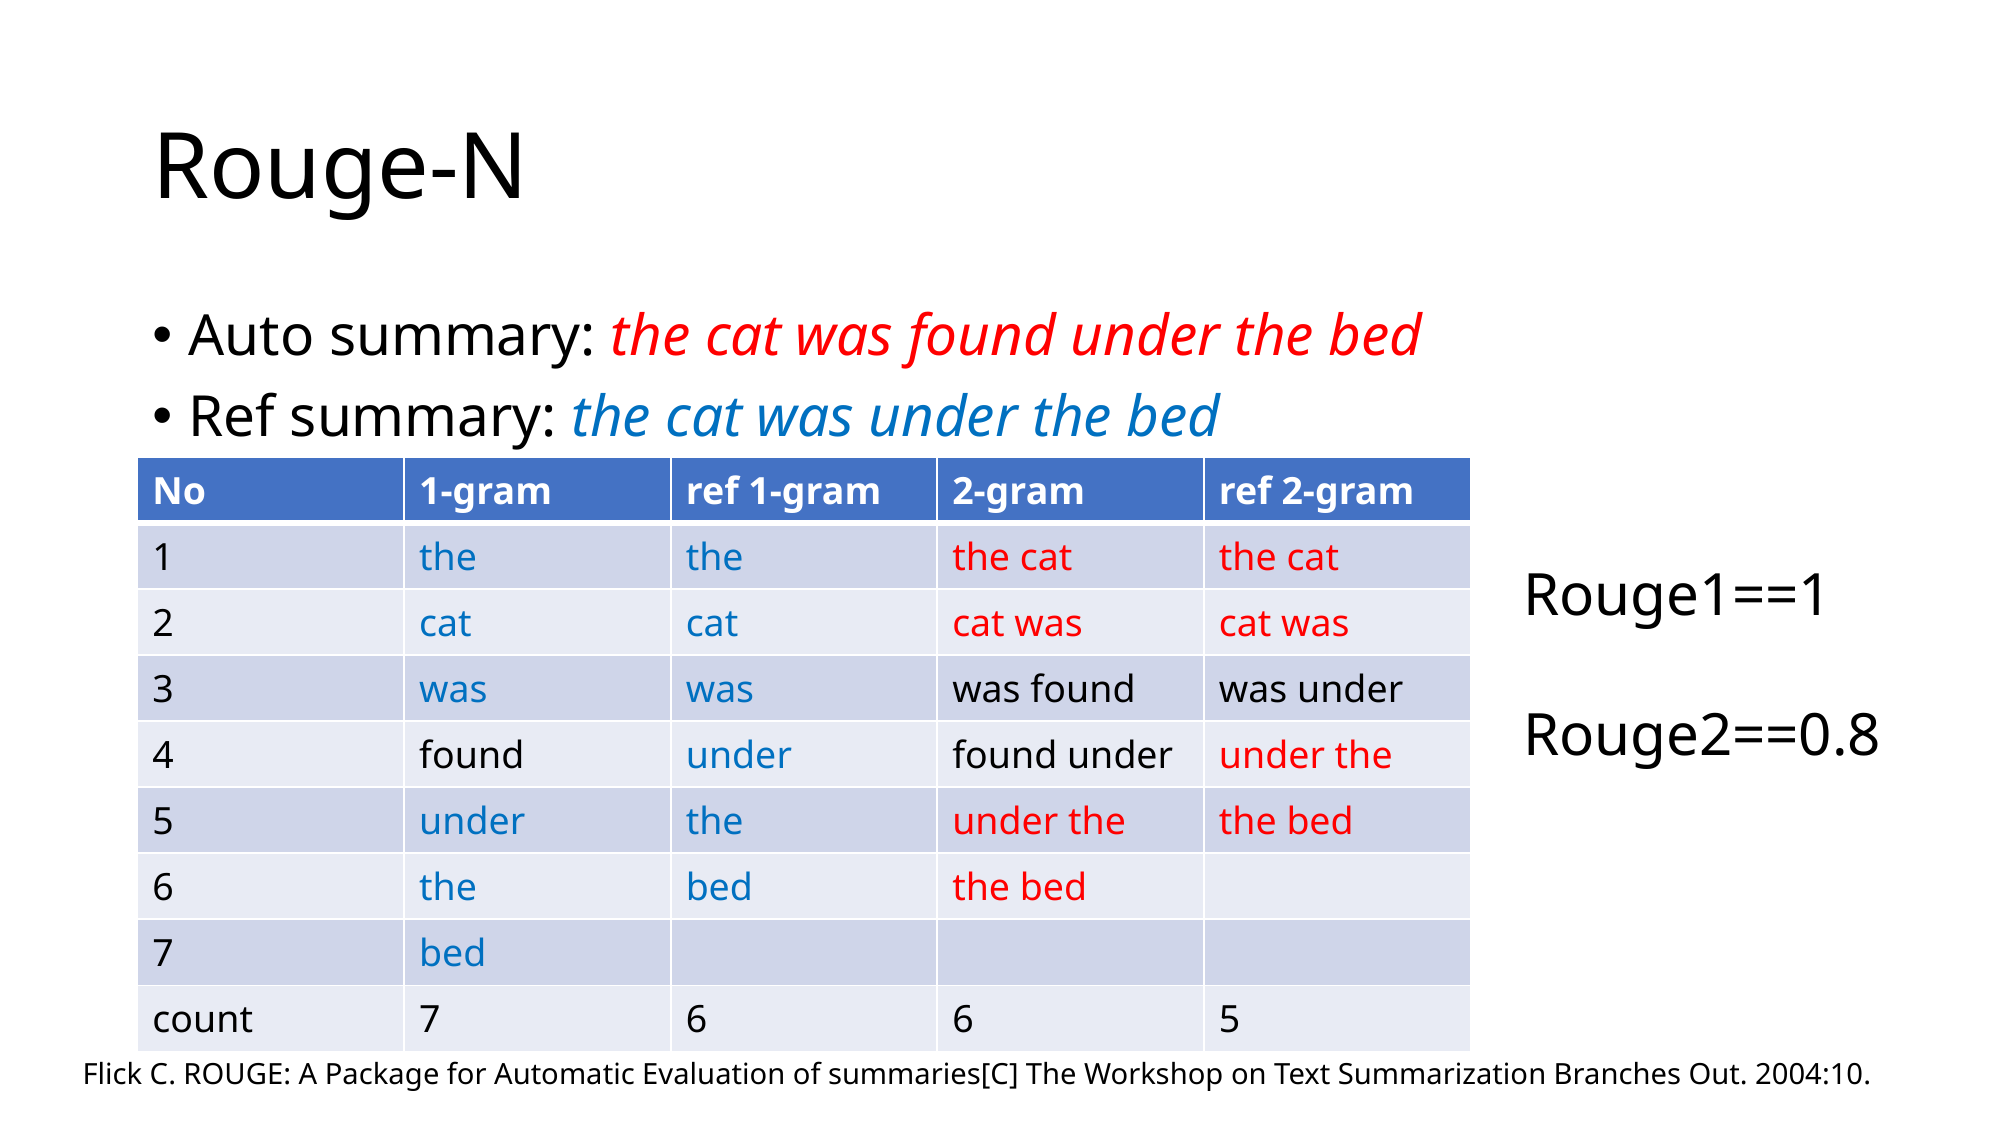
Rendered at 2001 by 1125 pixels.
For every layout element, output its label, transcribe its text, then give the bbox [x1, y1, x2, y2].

table_cell found [405, 722, 670, 786]
table_cell 1 [138, 526, 403, 588]
table_header 2-gram [938, 458, 1203, 520]
table_cell was under [1205, 656, 1470, 720]
table_cell the [405, 854, 670, 918]
table_header ref 1-gram [672, 458, 936, 520]
table_cell 7 [405, 986, 670, 1051]
table_cell [672, 920, 936, 985]
table_cell under the [938, 788, 1203, 852]
table_cell the cat [938, 526, 1203, 588]
table_cell the cat [1205, 526, 1470, 588]
table_cell cat [405, 590, 670, 654]
table_cell cat was [1205, 590, 1470, 654]
table_cell the bed [1205, 788, 1470, 852]
table_cell under [405, 788, 670, 852]
table_cell was found [938, 656, 1203, 720]
table_cell the [672, 788, 936, 852]
table_header ref 2-gram [1205, 458, 1470, 520]
table_cell found under [938, 722, 1203, 786]
table_cell was [672, 656, 936, 720]
table_cell 4 [138, 722, 403, 786]
table_cell [1205, 920, 1470, 985]
table_cell [1205, 854, 1470, 918]
table_header No [138, 458, 403, 520]
footer Flick C. ROUGE: A Package for Automatic Evaluation of summaries[C] The Workshop on Text Summarization Branches Out. 2004:10. [67, 1042, 1962, 1103]
table_header 1-gram [405, 458, 670, 520]
table_cell 6 [138, 854, 403, 918]
table_cell bed [672, 854, 936, 918]
table_cell was [405, 656, 670, 720]
table_cell 2 [138, 590, 403, 654]
table_cell the [672, 526, 936, 588]
table_cell cat [672, 590, 936, 654]
table_cell bed [405, 920, 670, 985]
table_cell cat was [938, 590, 1203, 654]
table_cell count [138, 986, 403, 1051]
table_cell 6 [938, 986, 1203, 1051]
table_cell 7 [138, 920, 403, 985]
table_cell under [672, 722, 936, 786]
table_cell [938, 920, 1203, 985]
table_cell under the [1205, 722, 1470, 786]
table_cell 5 [1205, 986, 1470, 1051]
table_cell 6 [672, 986, 936, 1051]
table_cell 5 [138, 788, 403, 852]
table_cell 3 [138, 656, 403, 720]
table_cell the bed [938, 854, 1203, 918]
list Auto summary: the cat was found under the bed Ref summary: the cat was under the bed [137, 299, 1863, 457]
title Rouge-N [137, 59, 1863, 278]
table_cell the [405, 526, 670, 588]
